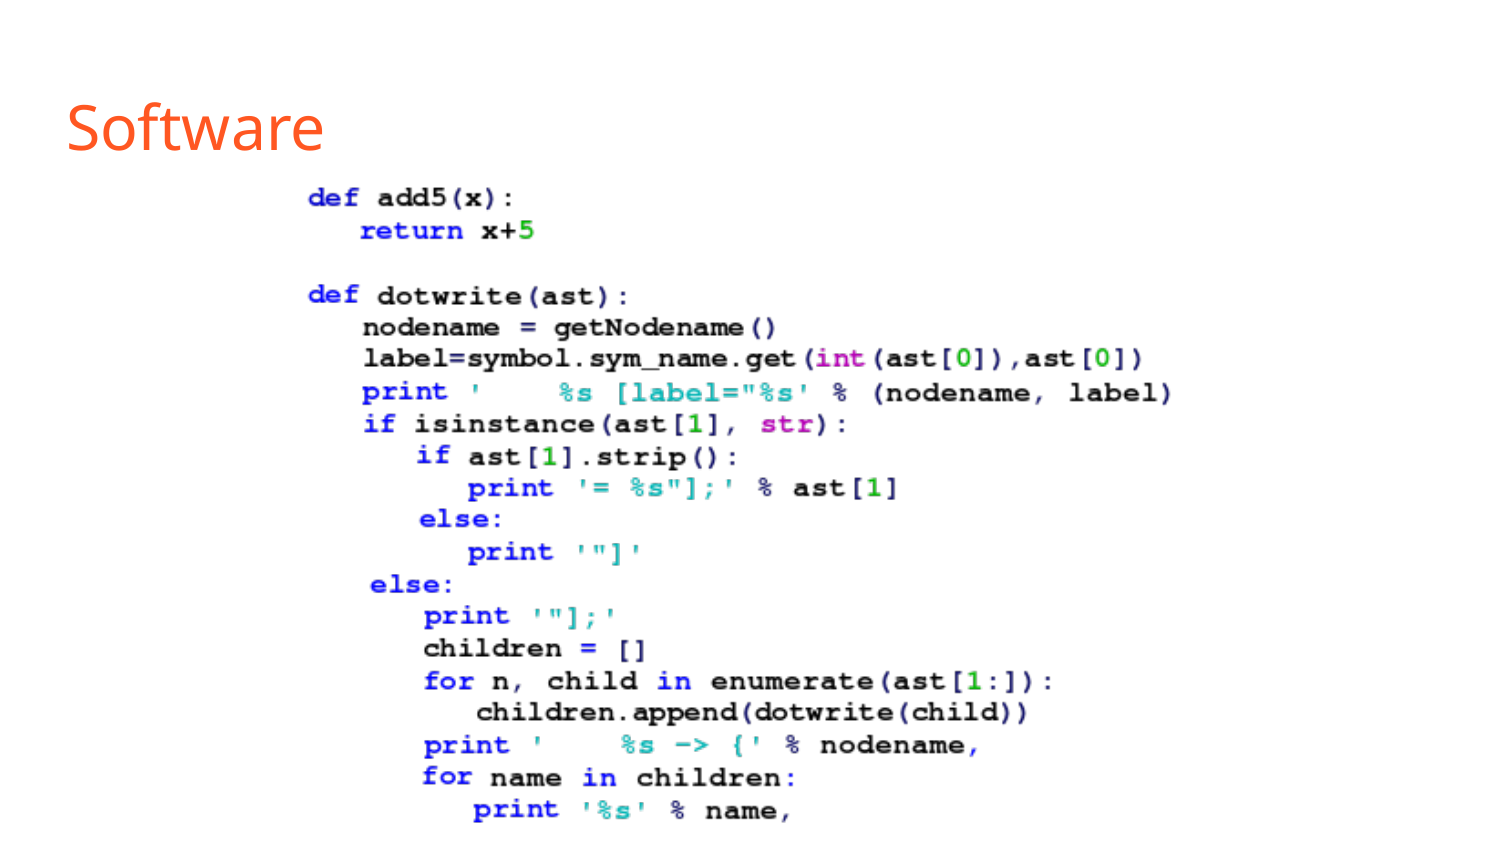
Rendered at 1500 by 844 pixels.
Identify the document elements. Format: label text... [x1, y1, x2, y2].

picture [301, 179, 1176, 832]
title Software [51, 72, 1449, 167]
